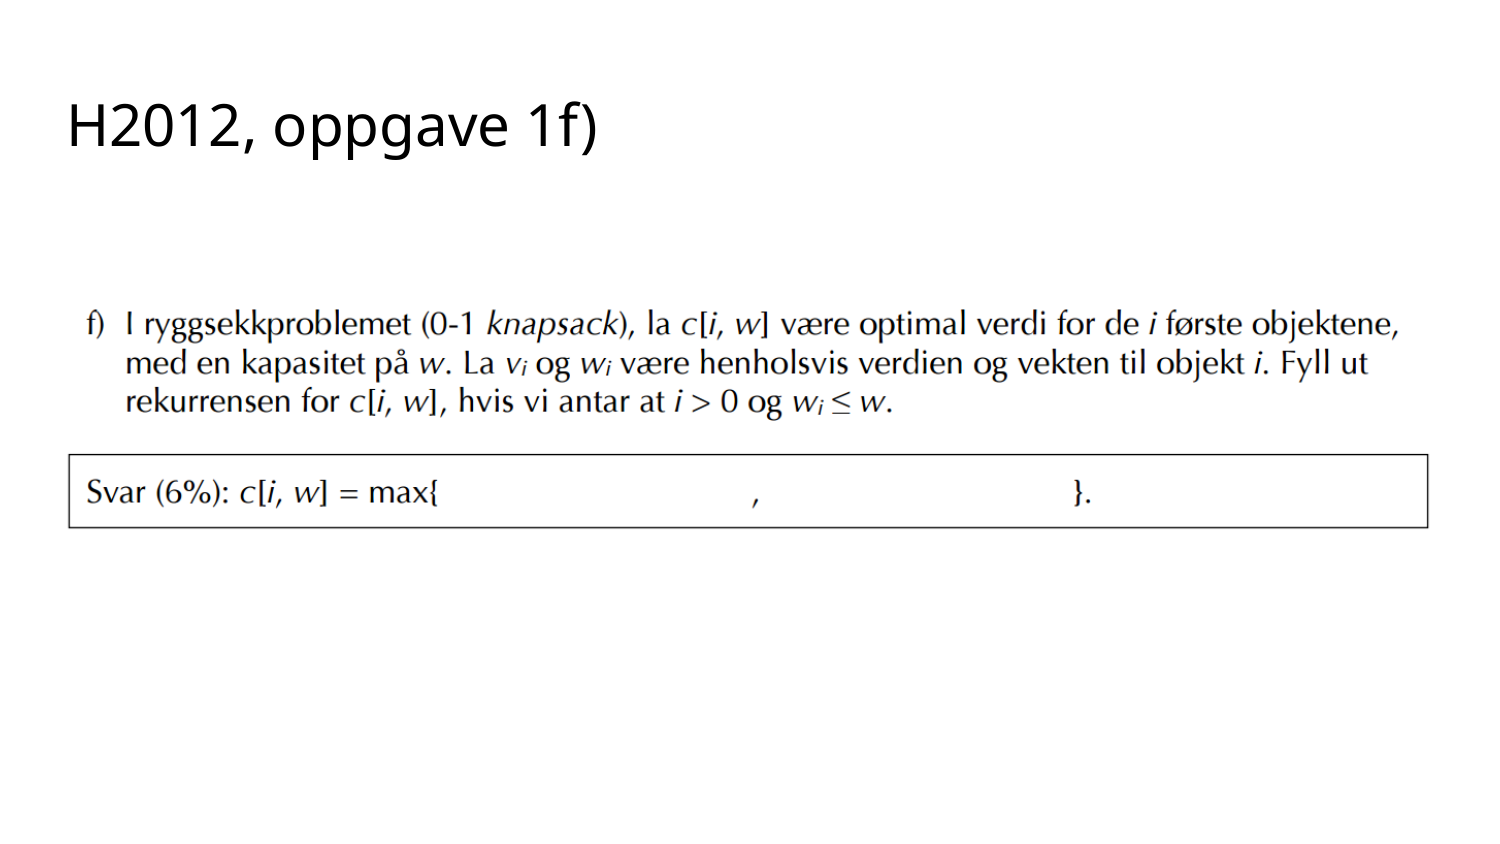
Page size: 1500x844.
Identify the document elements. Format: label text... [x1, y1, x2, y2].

picture [46, 293, 1454, 550]
title H2012, oppgave 1f) [51, 72, 1449, 167]
